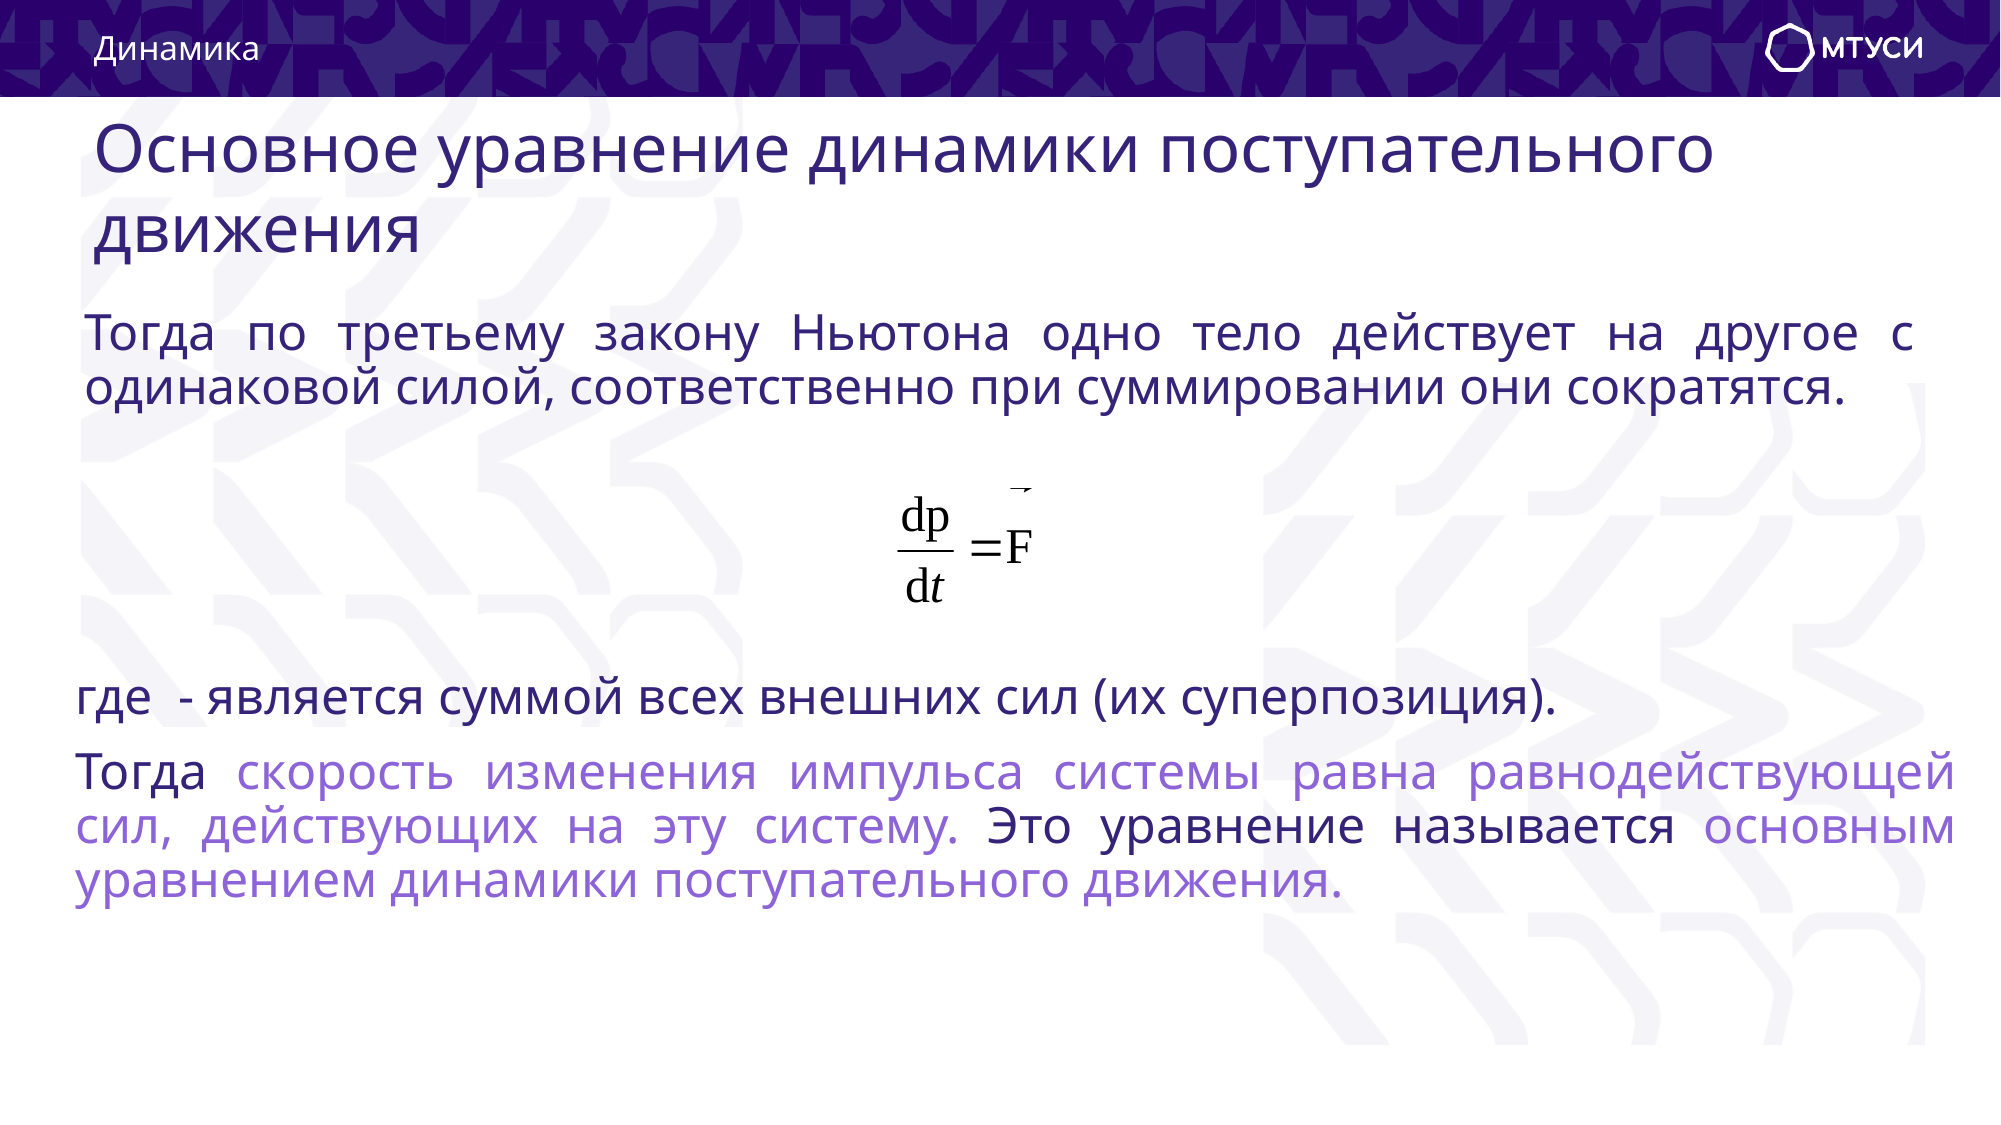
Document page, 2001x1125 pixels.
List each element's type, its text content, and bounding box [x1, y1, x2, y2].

list Динамика [78, 24, 1710, 70]
picture [0, 0, 2001, 1111]
title Основное уравнение динамики поступательного движения [78, 98, 1921, 204]
list Тогда по третьему закону Ньютона одно тело действует на другое с одинаковой силой, соответственно при суммировании они сократятся. [69, 299, 1930, 712]
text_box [894, 488, 1036, 610]
